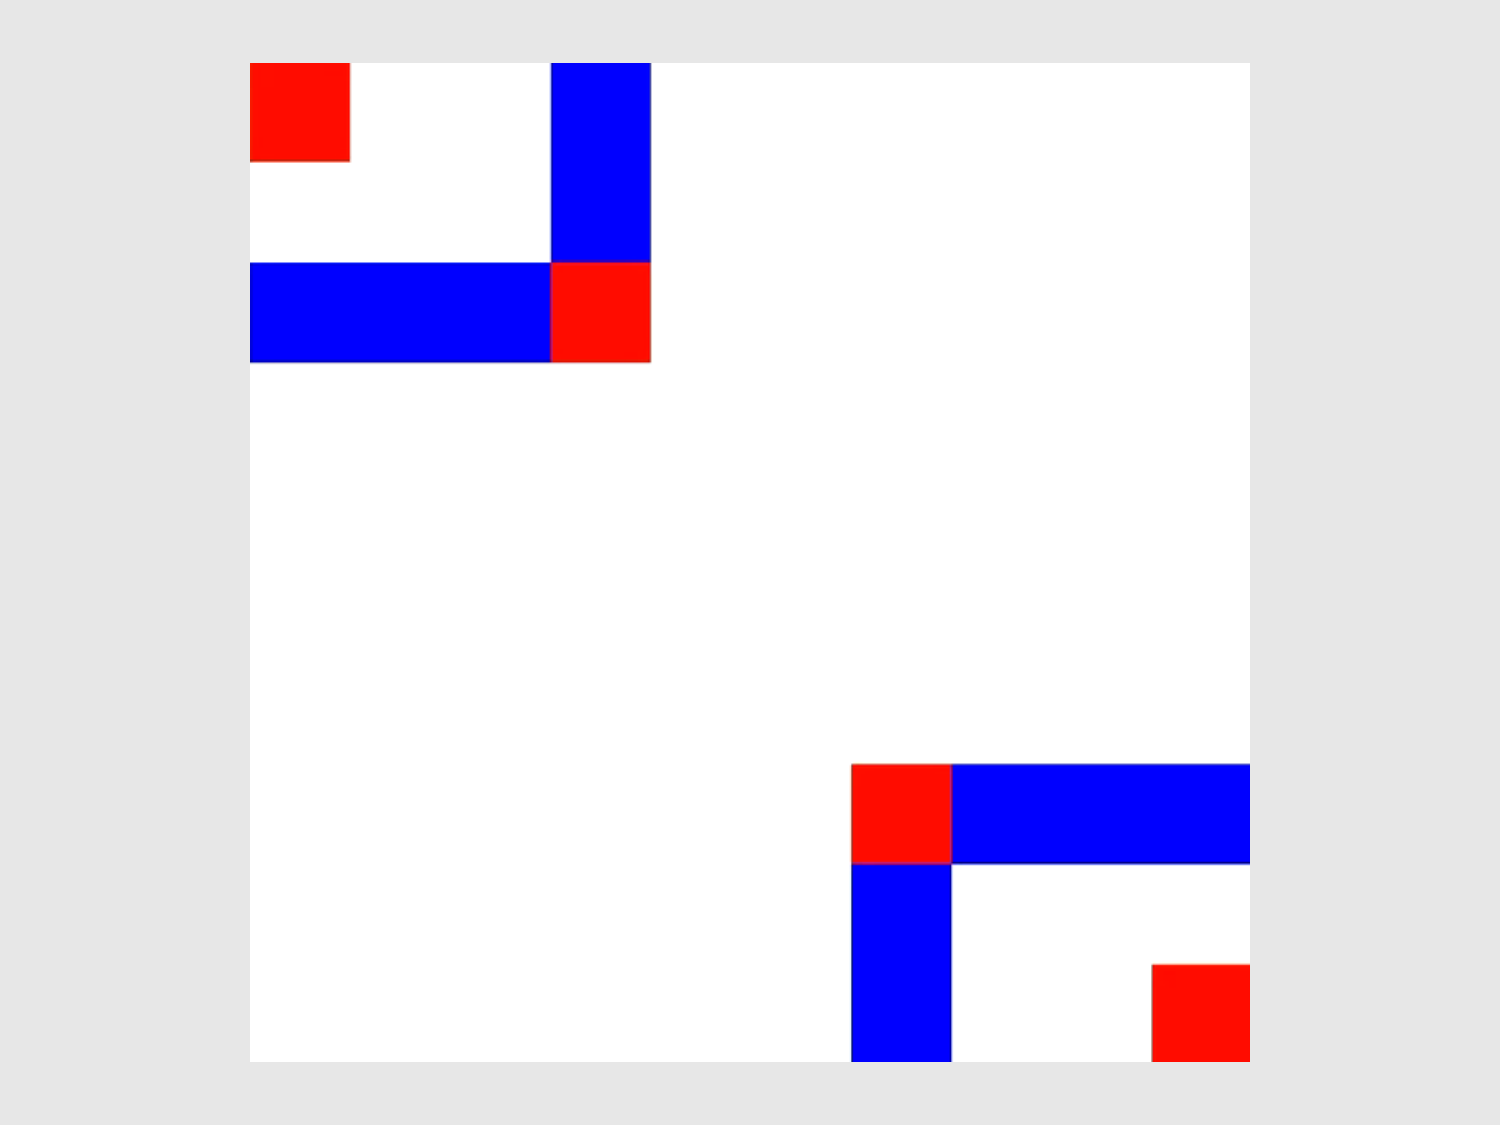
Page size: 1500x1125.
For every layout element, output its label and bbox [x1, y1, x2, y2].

text_box [249, 61, 1251, 1063]
text_box [0, 0, 1500, 1125]
